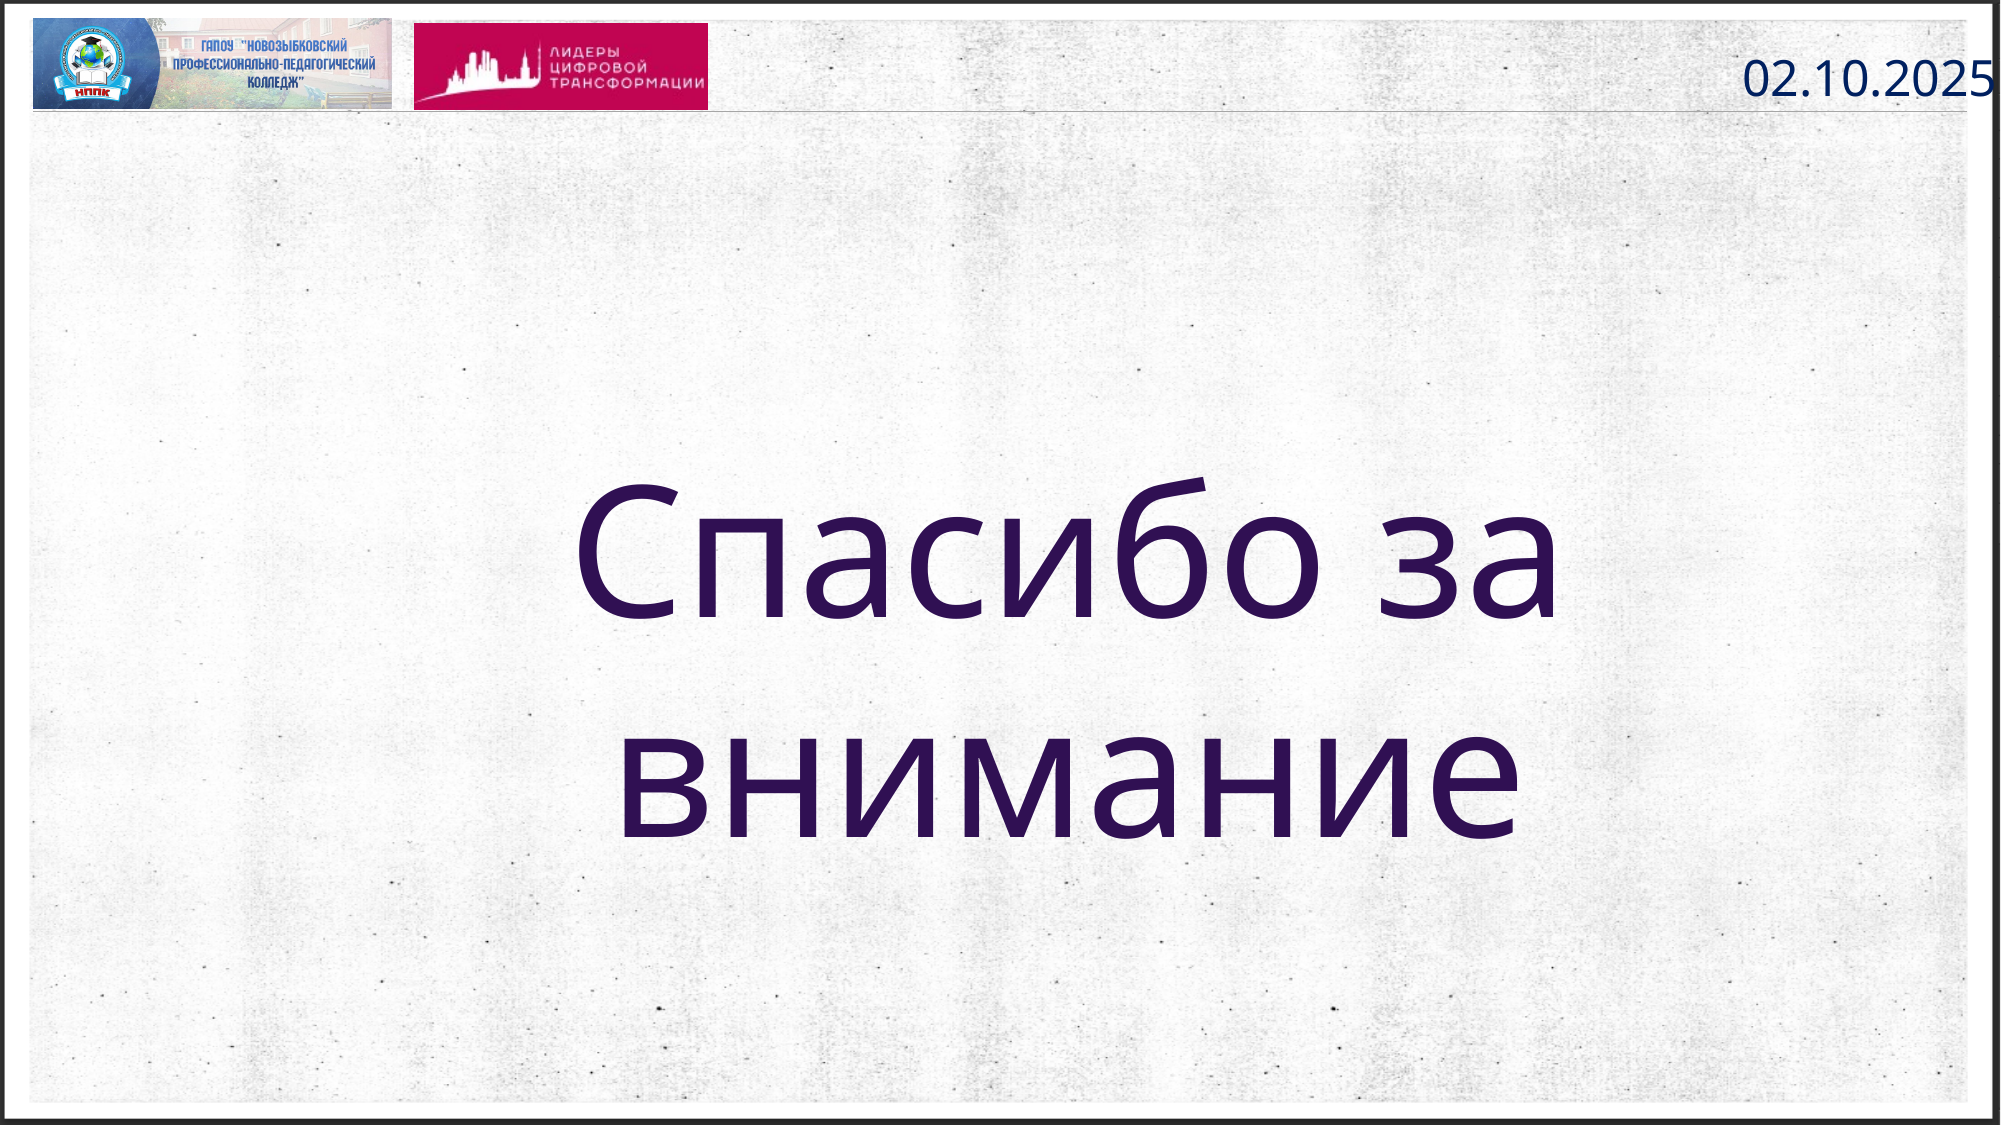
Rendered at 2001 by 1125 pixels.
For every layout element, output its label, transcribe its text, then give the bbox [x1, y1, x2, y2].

text_box Спасибо за внимание [216, 427, 1921, 882]
picture [0, 0, 2001, 1125]
text_box 02.10.2025. [1727, 39, 2000, 115]
